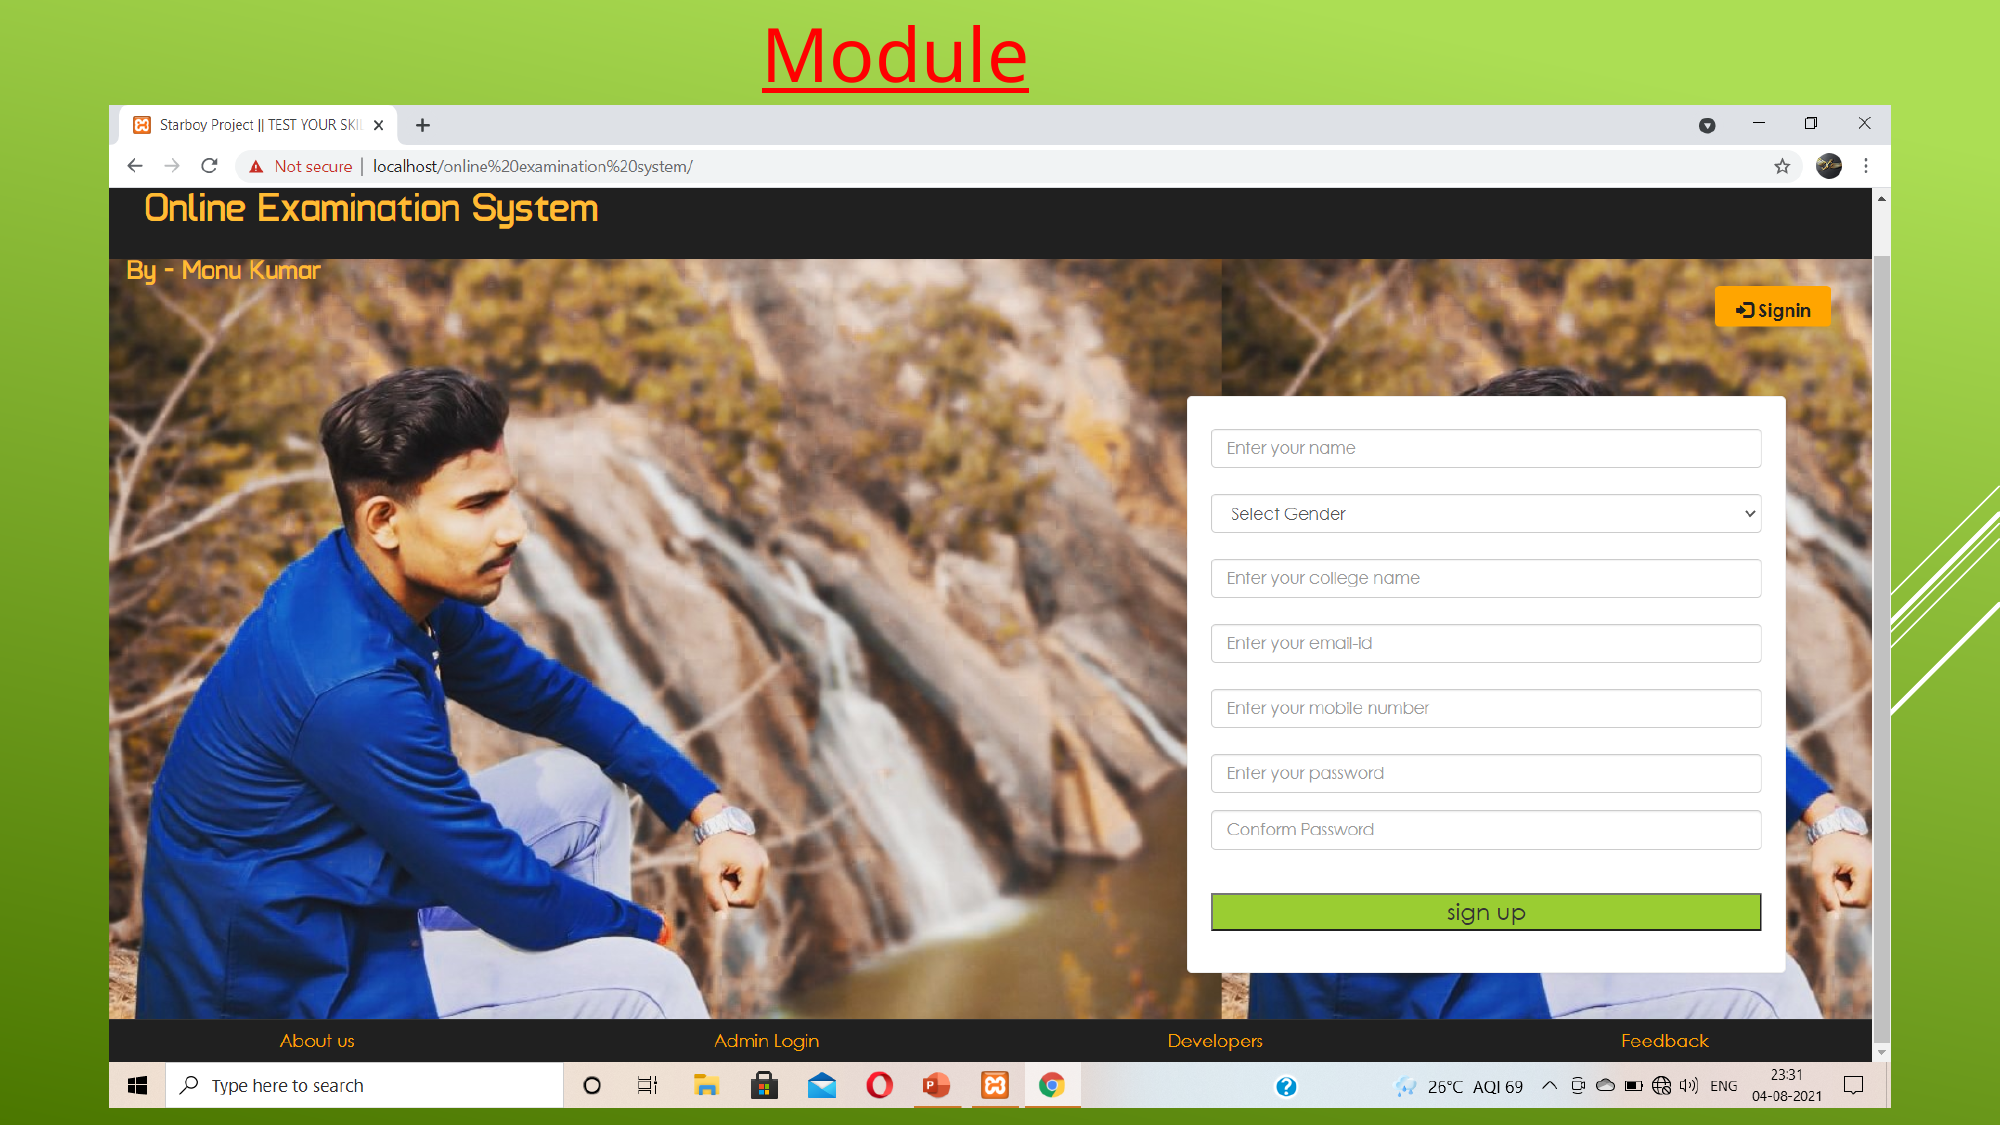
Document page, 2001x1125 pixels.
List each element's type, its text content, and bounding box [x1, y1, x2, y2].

text_box Module [747, 0, 1334, 105]
picture [108, 105, 1891, 1109]
